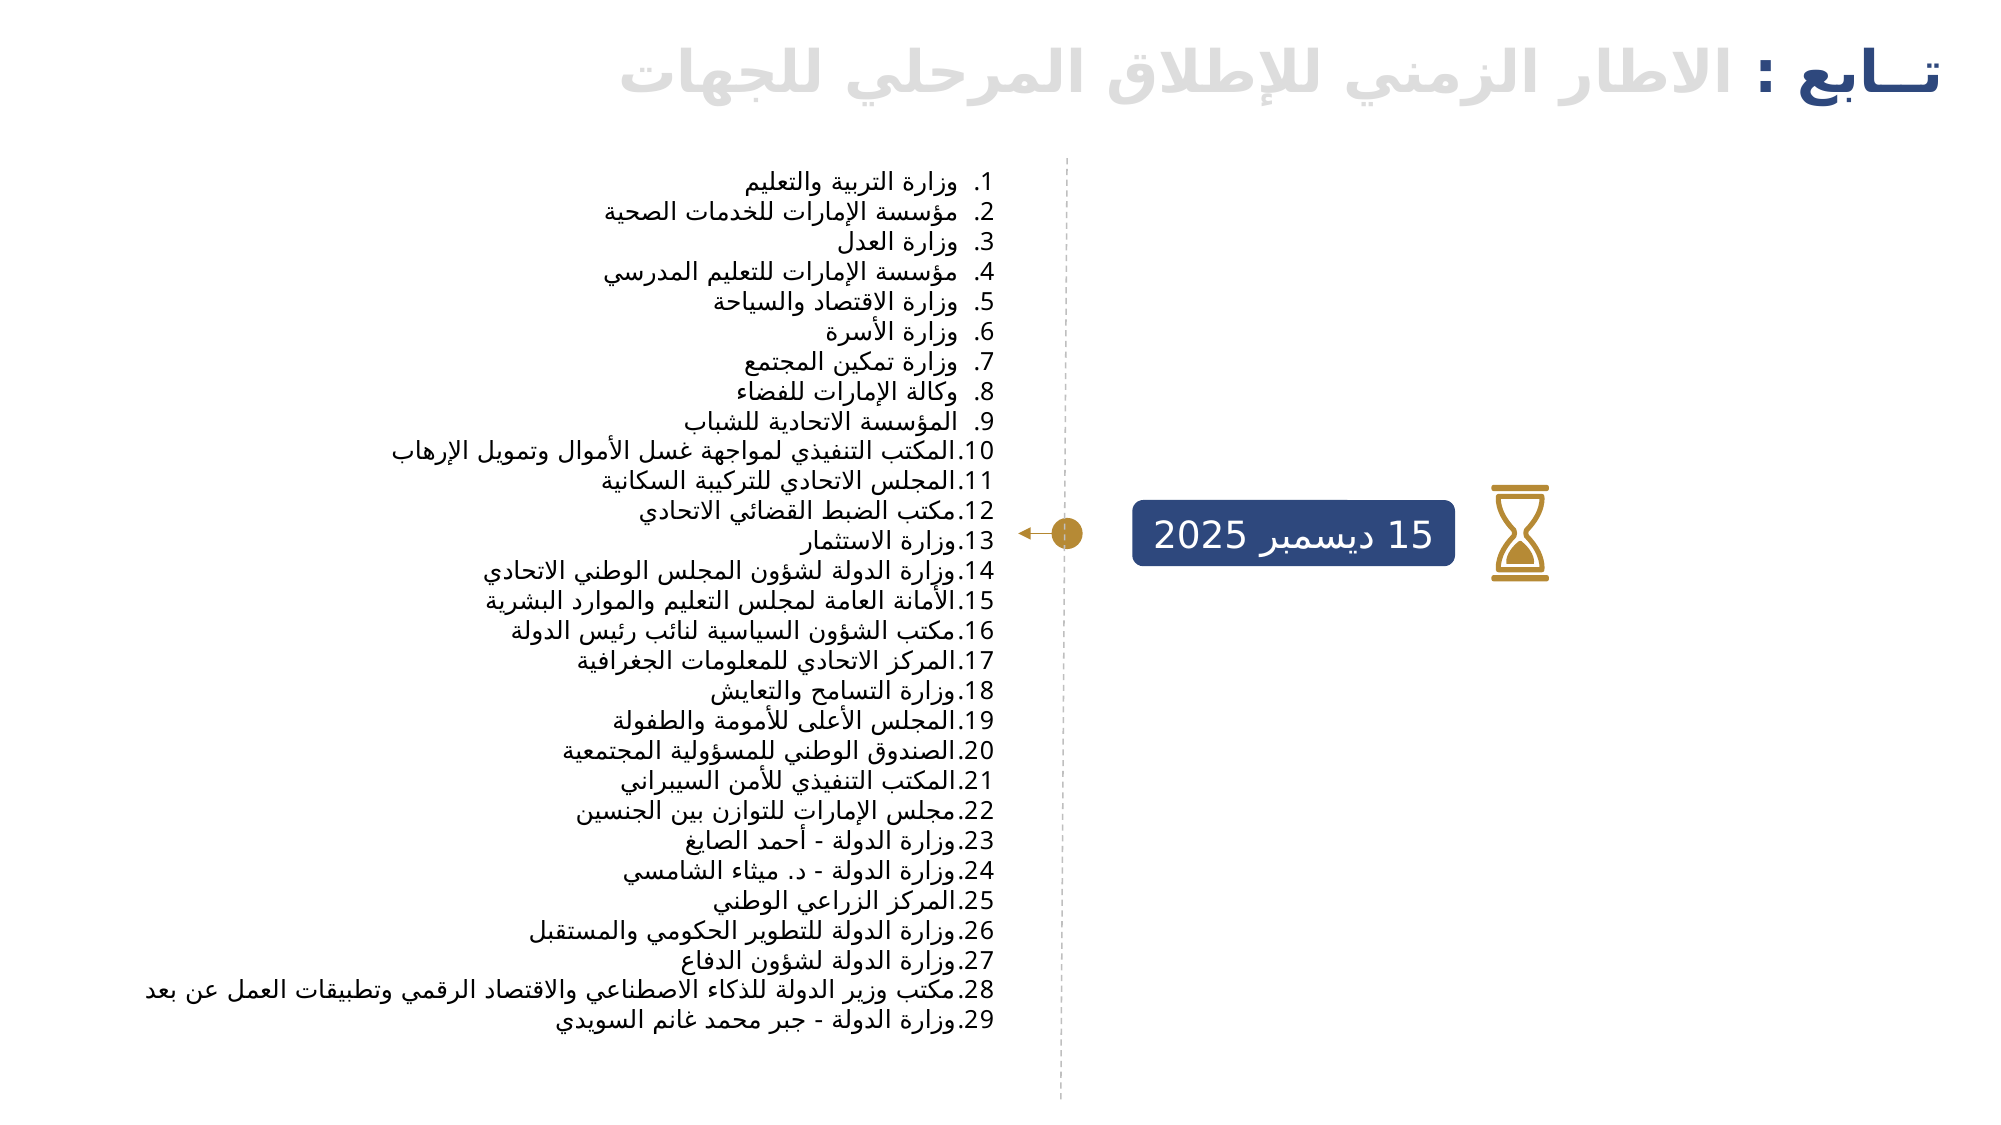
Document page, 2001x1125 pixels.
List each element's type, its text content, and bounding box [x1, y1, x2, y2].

text_box [1495, 493, 1545, 573]
text_box [1071, 516, 1085, 551]
text_box وزارة التربية والتعليم مؤسسة الإمارات للخدمات الصحية وزارة العدل مؤسسة الإمارات للتعليم المدرسي وزارة الاقتصاد والسياحة وزارة الأسرة وزارة تمكين المجتمع وكالة الإمارات للفضاء المؤسسة الاتحادية للشباب المكتب التنفيذي لمواجهة غسل الأموال وتمويل الإرهاب المجلس الاتحادي للتركيبة السكانية مكتب الضبط القضائي الاتحادي وزارة الاستثمار وزارة الدولة لشؤون المجلس الوطني الاتحادي الأمانة العامة لمجلس التعليم والموارد البشرية مكتب الشؤون السياسية لنائب رئيس الدولة المركز الاتحادي للمعلومات الجغرافية وزارة التسامح والتعايش المجلس الأعلى للأمومة والطفولة الصندوق الوطني للمسؤولية المجتمعية المكتب التنفيذي للأمن السيبراني مجلس الإمارات للتوازن بين الجنسين وزارة الدولة - أحمد الصايغ وزارة الدولة - د. ميثاء الشامسي المركز الزراعي الوطني وزارة الدولة للتطوير الحكومي والمستقبل وزارة الدولة لشؤون الدفاع مكتب وزير الدولة للذكاء الاصطناعي والاقتصاد الرقمي وتطبيقات العمل عن بعد وزارة الدولة - جبر محمد غانم السويدي [83, 158, 1012, 1042]
text_box 15 ديسمبر 2025 [1130, 497, 1458, 569]
text_box [1491, 575, 1549, 582]
text_box تــابع : الاطار الزمني للإطلاق المرحلي للجهات [42, 40, 1958, 112]
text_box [1060, 157, 1068, 1103]
text_box [1491, 484, 1549, 492]
text_box [1049, 520, 1055, 547]
